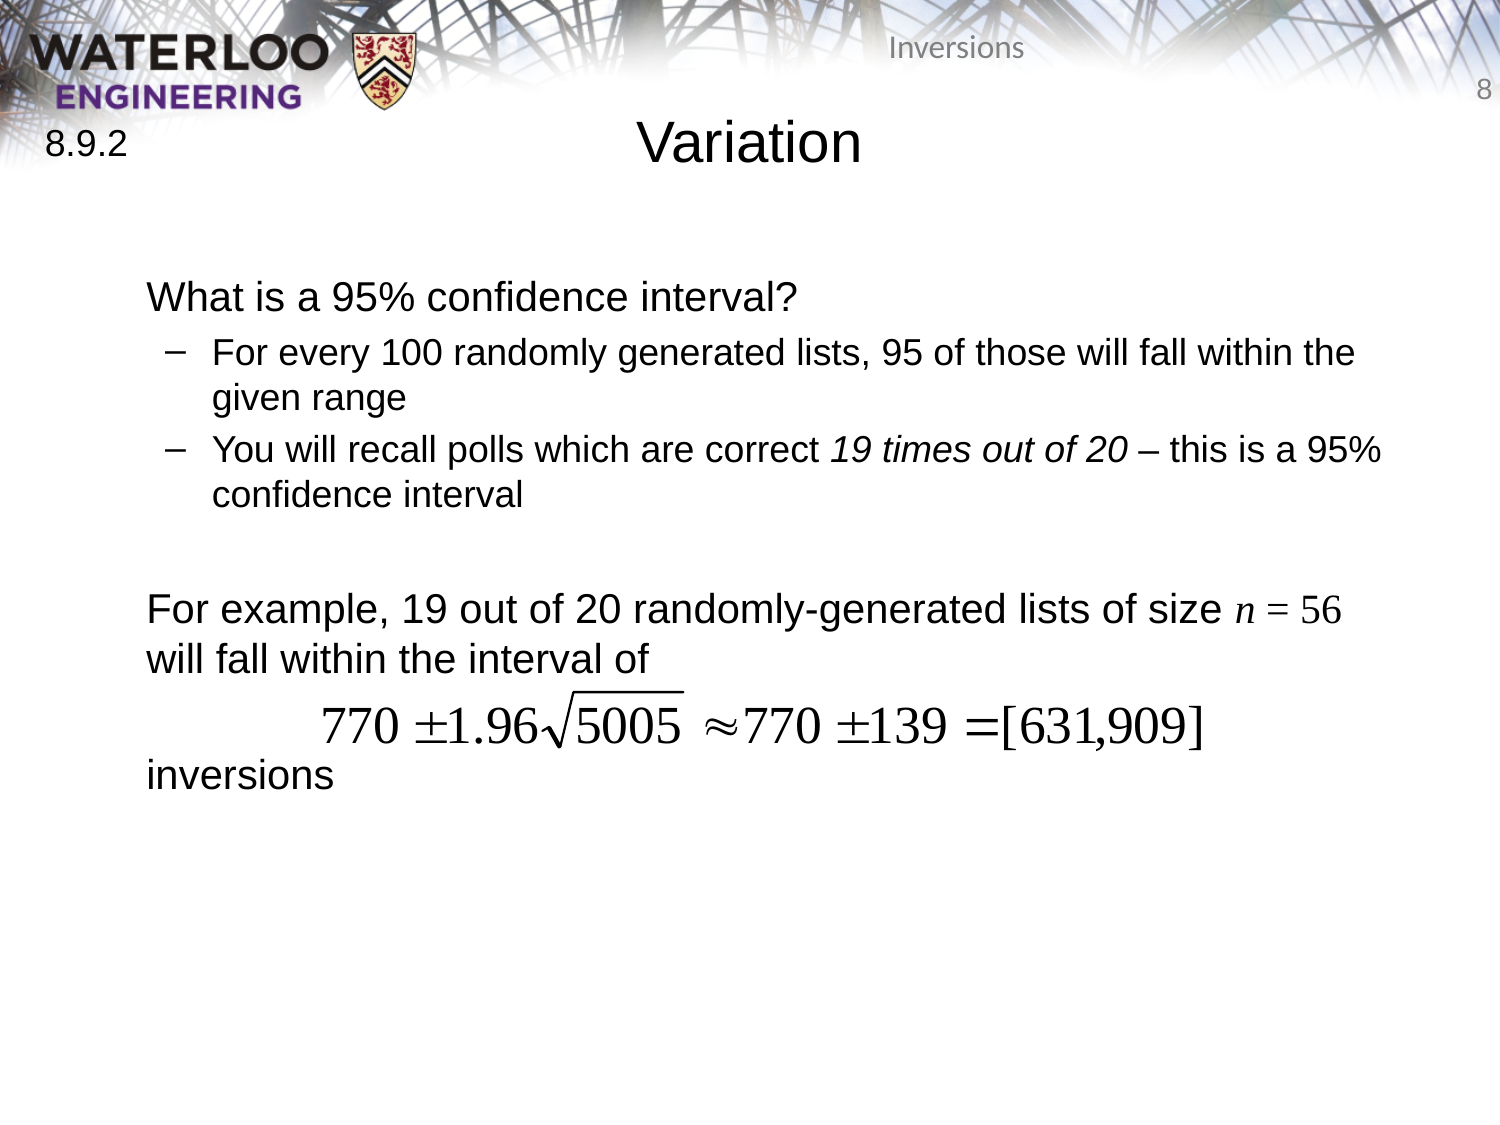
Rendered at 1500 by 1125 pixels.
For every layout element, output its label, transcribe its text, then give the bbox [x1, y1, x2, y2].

text_box 8.9.2 [30, 111, 144, 172]
title Variation [74, 44, 1426, 233]
picture [0, 0, 1500, 1125]
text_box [312, 680, 1211, 766]
list What is a 95% confidence interval? For every 100 randomly generated lists, 95 of those will fall within the given range You will recall polls which are correct 19 times out of 20 – this is a 95% confidence interval For example, 19 out of 20 randomly-generated lists of size n = 56 will fall within the interval of inversions [74, 262, 1426, 1006]
